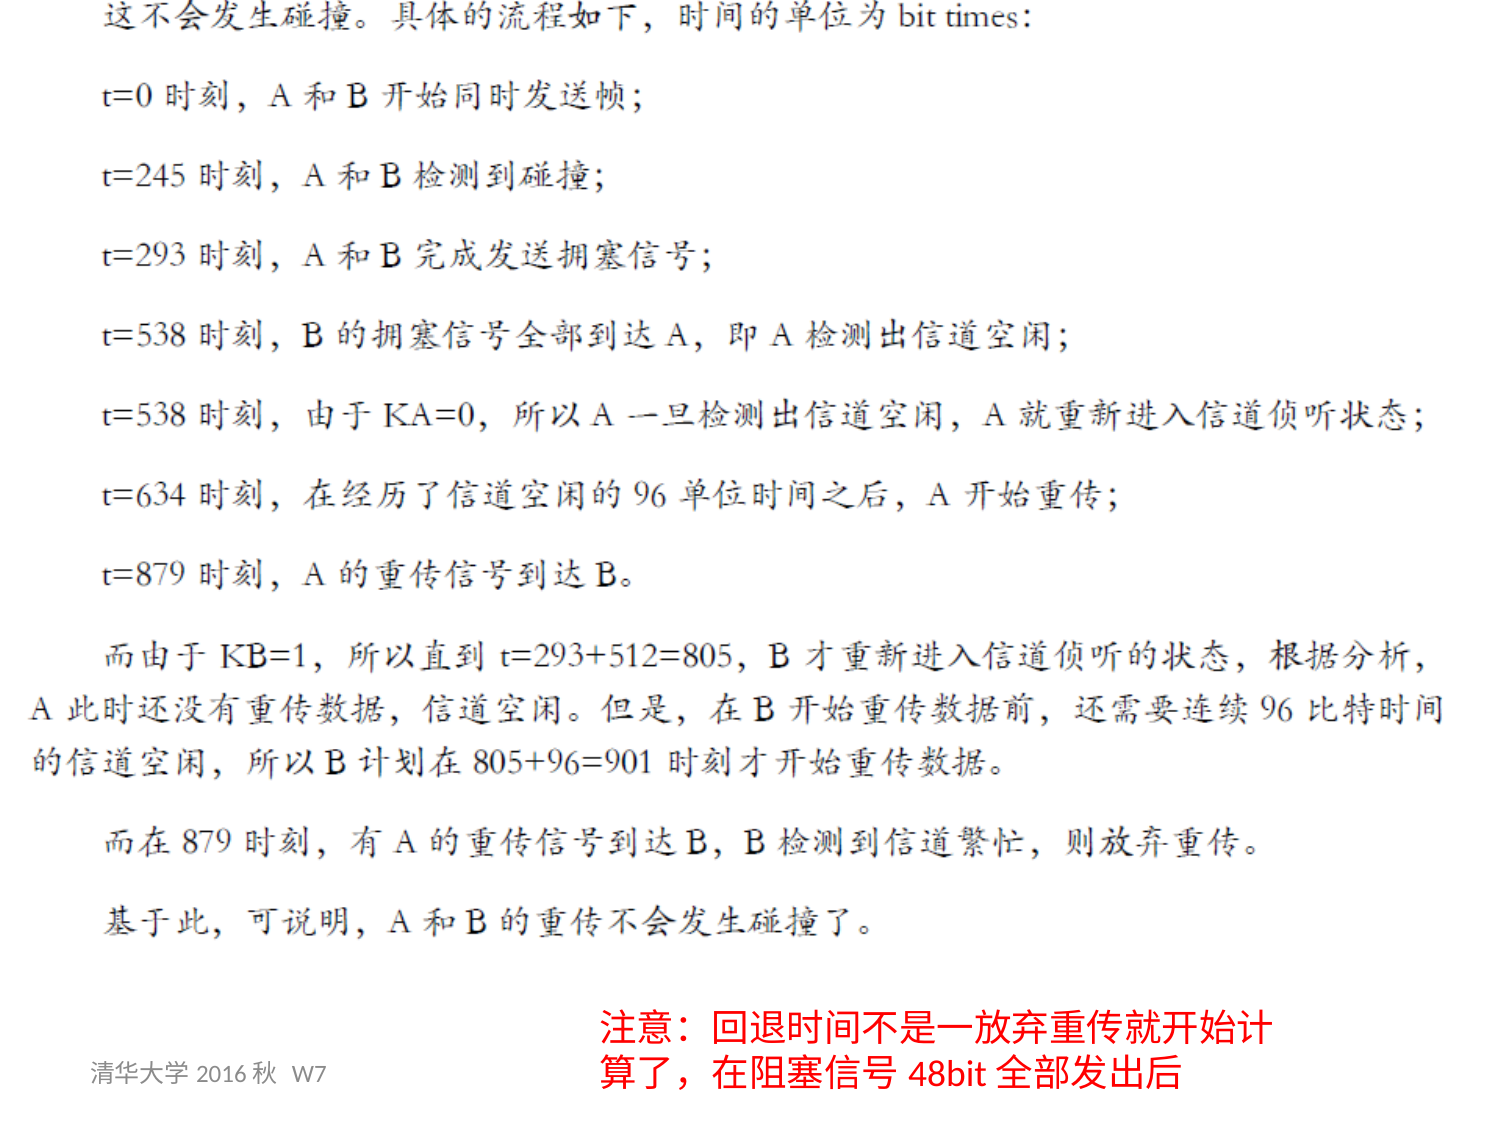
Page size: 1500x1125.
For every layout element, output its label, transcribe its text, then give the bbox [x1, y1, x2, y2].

text_box 注意：回退时间不是一放弃重传就开始计算了，在阻塞信号48bit全部发出后 [584, 996, 1319, 1102]
slide_number [1074, 1042, 1425, 1103]
slide_number 清华大学2016秋 W7 [75, 1042, 425, 1103]
picture [22, 0, 1453, 942]
